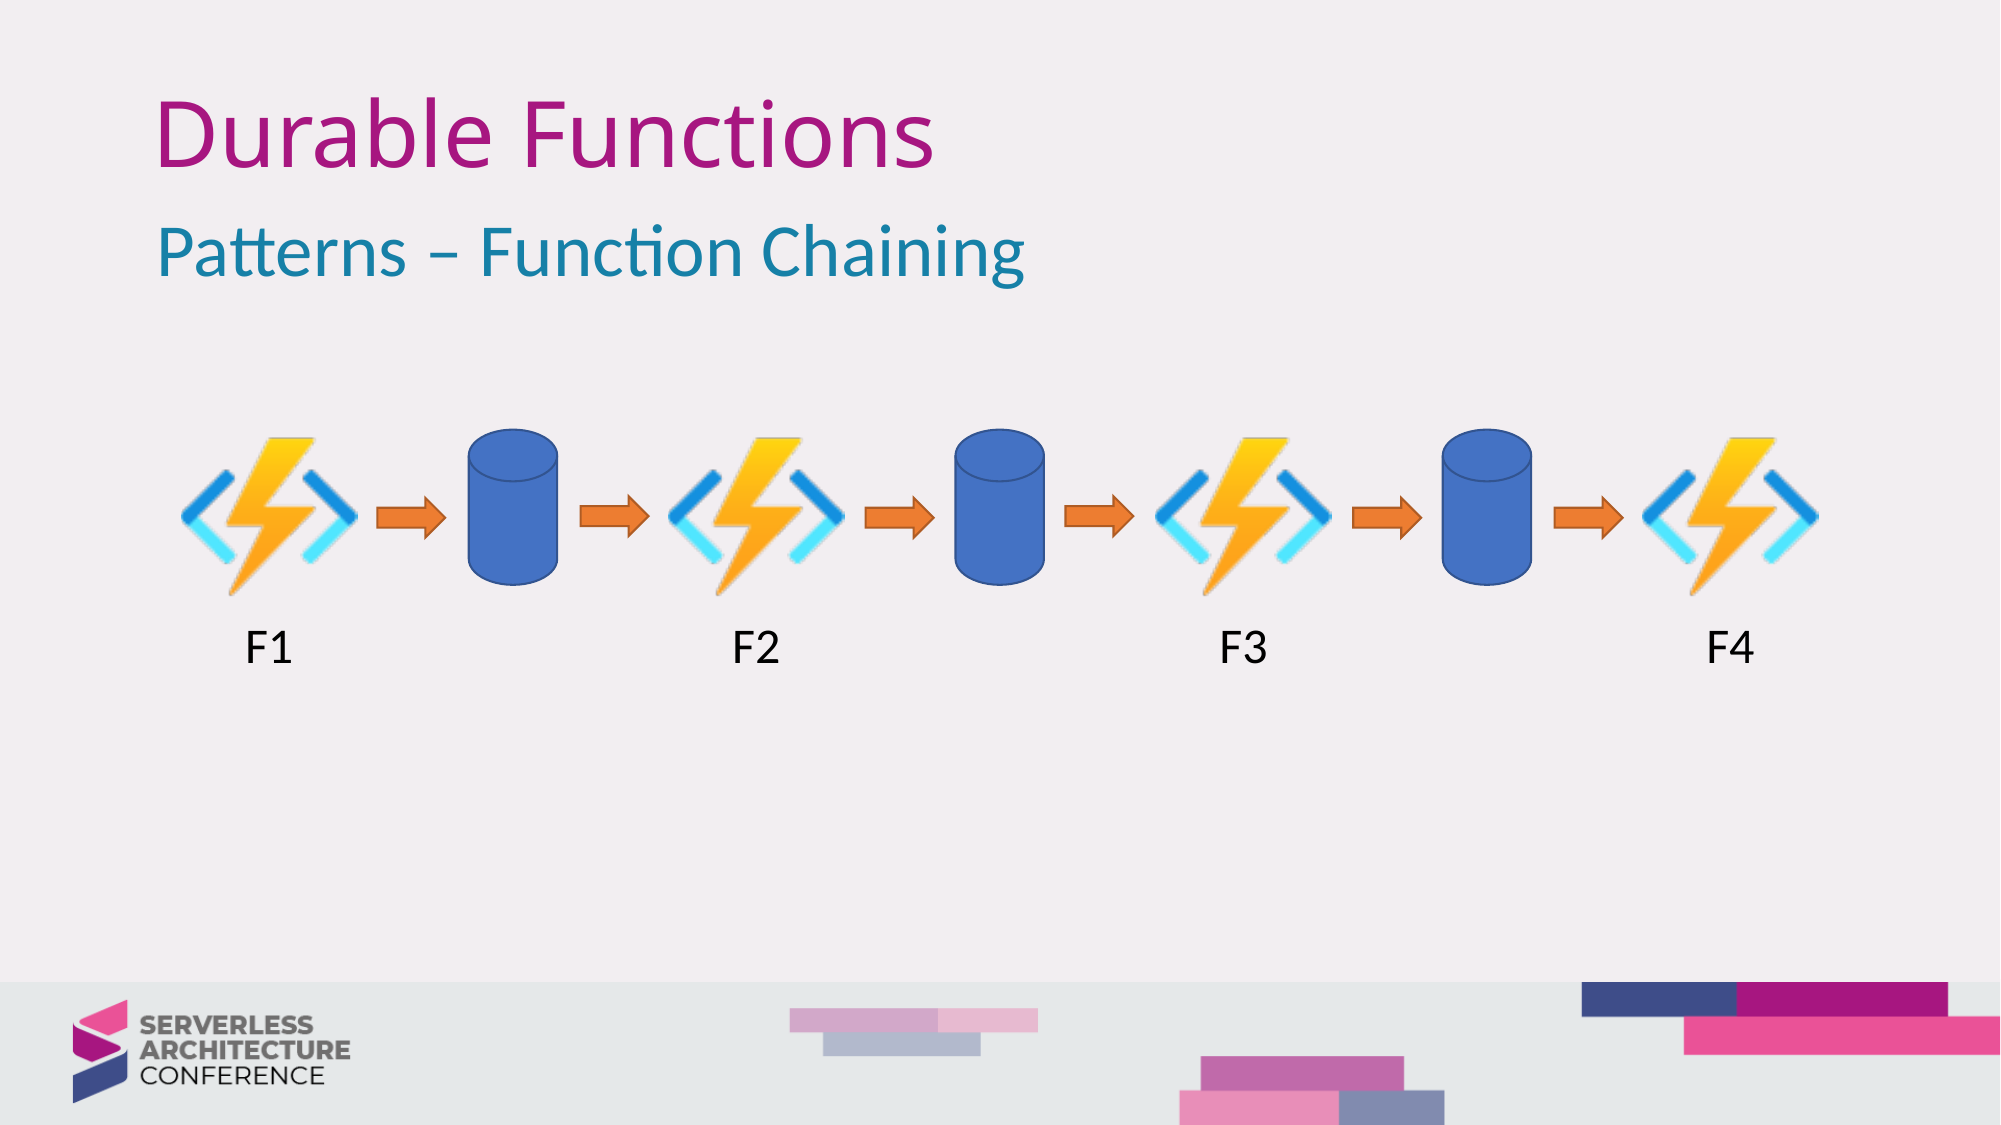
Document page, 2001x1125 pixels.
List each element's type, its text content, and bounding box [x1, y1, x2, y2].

text_box [954, 428, 1045, 586]
text_box [864, 495, 936, 541]
text_box [1352, 495, 1423, 541]
title Durable Functions [137, 29, 1863, 247]
picture [0, 0, 2001, 1125]
text_box [1553, 495, 1625, 541]
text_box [668, 429, 845, 682]
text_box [1155, 429, 1332, 682]
text_box [579, 493, 651, 539]
text_box [1441, 428, 1533, 586]
text_box [467, 428, 559, 586]
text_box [1642, 429, 1819, 682]
text_box [376, 495, 447, 541]
text_box [1064, 493, 1135, 539]
text_box Patterns – Function Chaining [142, 193, 1042, 299]
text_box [181, 429, 358, 682]
